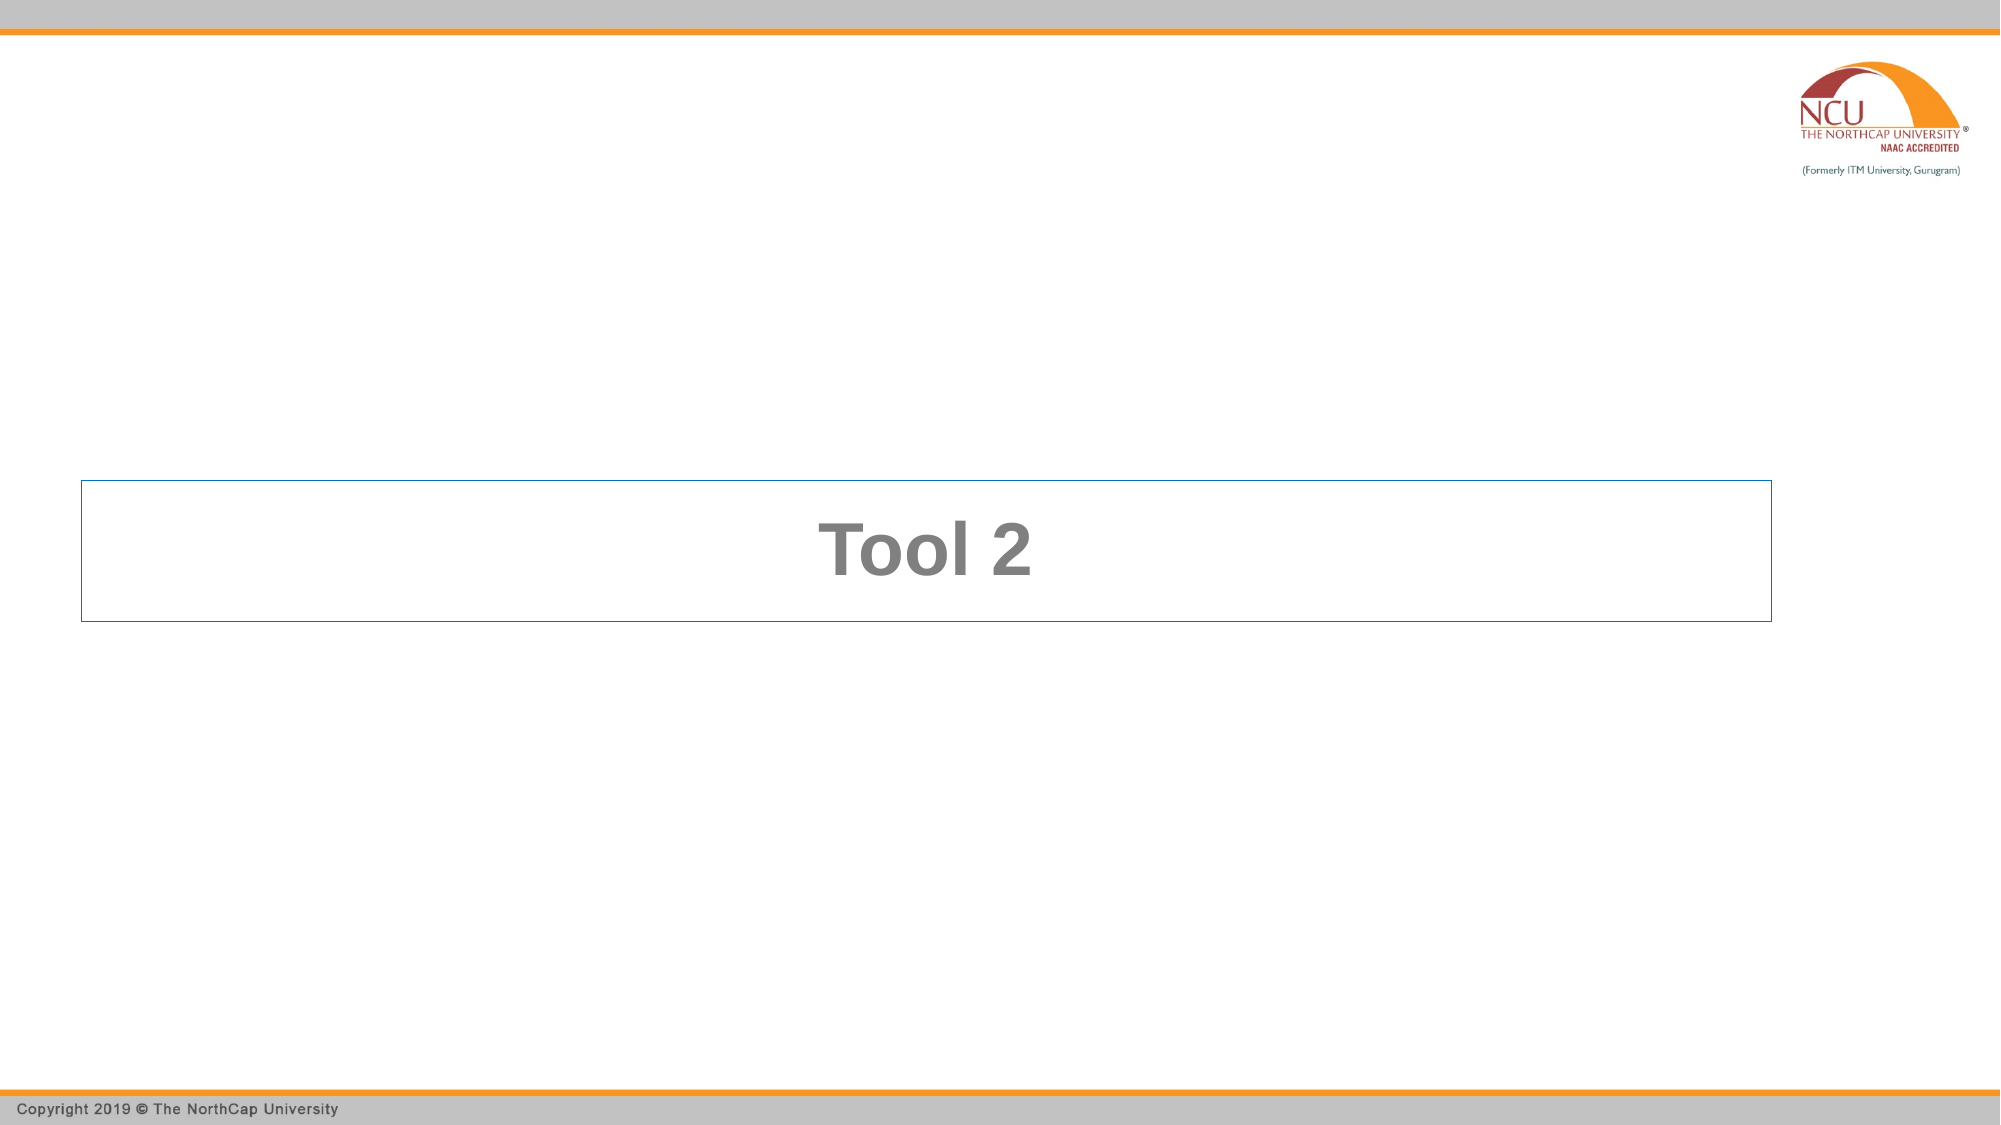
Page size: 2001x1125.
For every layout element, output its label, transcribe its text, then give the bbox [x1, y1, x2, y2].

title Tool 2 [81, 480, 1772, 622]
picture [0, 0, 2000, 1125]
